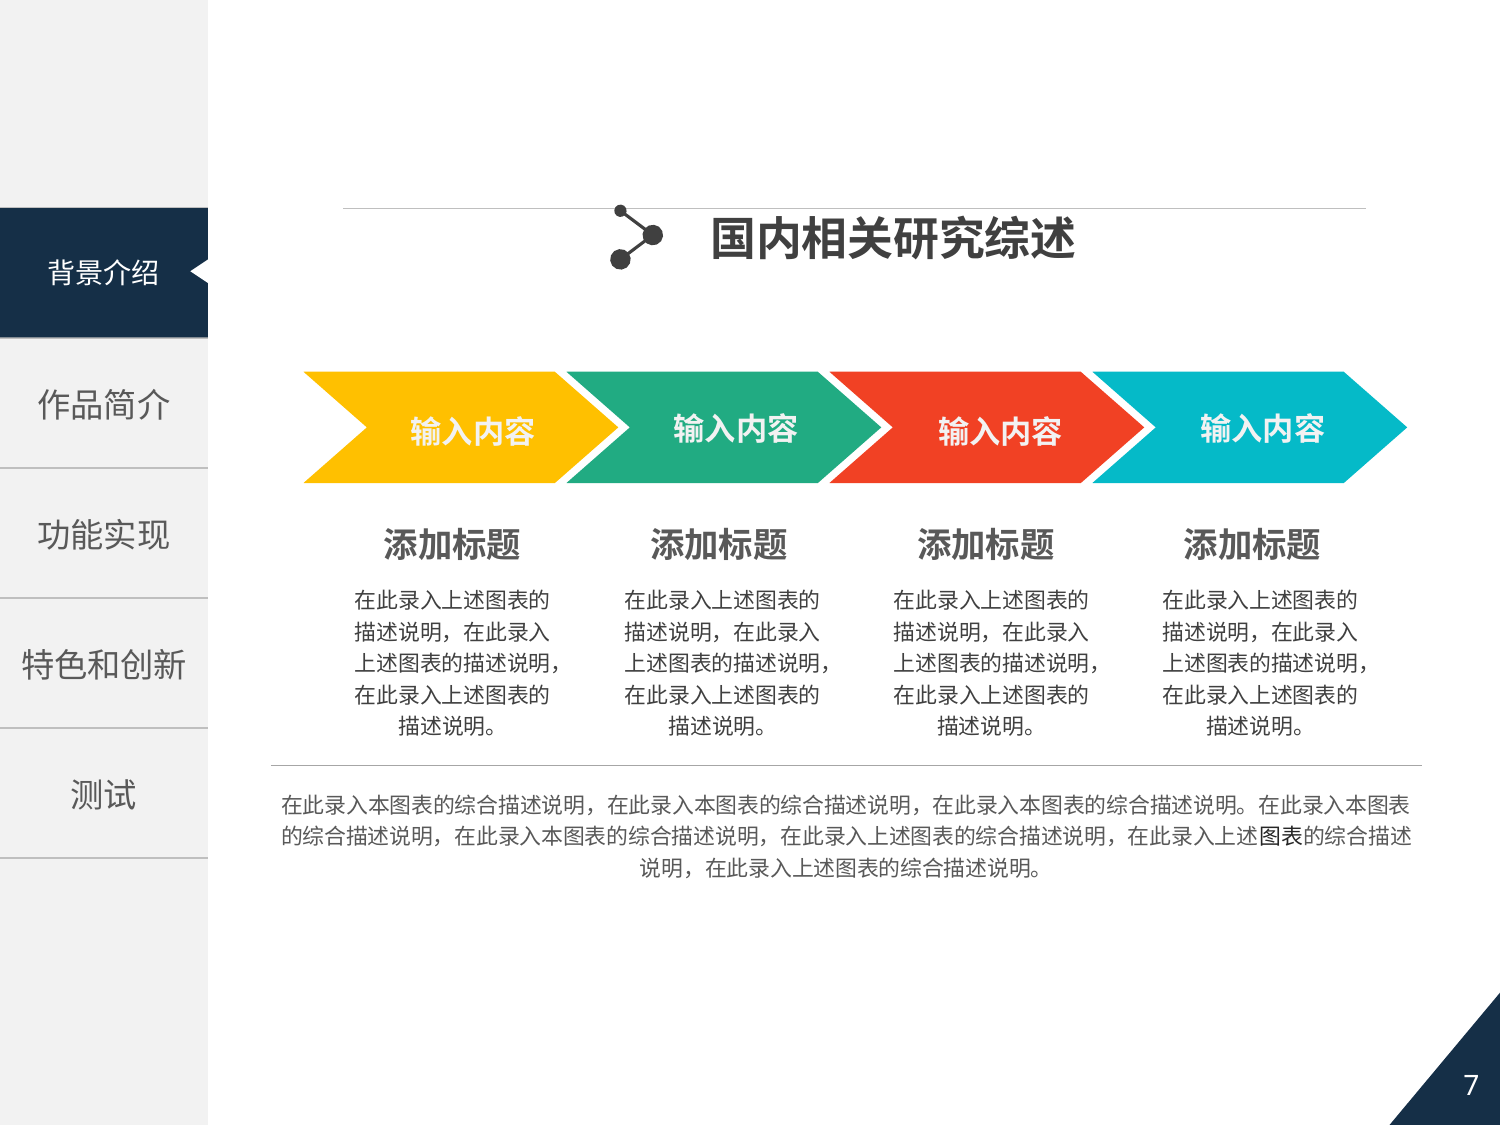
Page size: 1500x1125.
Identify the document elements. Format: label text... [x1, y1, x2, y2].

text_box 在此录入上述图表的描述说明，在此录入上述图表的描述说明，在此录入上述图表的描述说明。 [1145, 576, 1376, 745]
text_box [620, 210, 653, 260]
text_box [303, 371, 619, 484]
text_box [1145, 371, 1408, 484]
text_box 添加标题 [1172, 517, 1333, 570]
text_box 添加标题 [639, 517, 799, 570]
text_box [619, 371, 829, 484]
text_box 在此录入上述图表的描述说明，在此录入上述图表的描述说明，在此录入上述图表的描述说明。 [607, 576, 839, 745]
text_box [829, 371, 1145, 484]
text_box 添加标题 [372, 517, 533, 570]
text_box 在此录入上述图表的描述说明，在此录入上述图表的描述说明，在此录入上述图表的描述说明。 [335, 576, 571, 745]
text_box 在此录入本图表的综合描述说明，在此录入本图表的综合描述说明，在此录入本图表的综合描述说明。在此录入本图表的综合描述说明，在此录入本图表的综合描述说明，在此录入上述图表的综合描述说明，在此录入上述图表的综合描述说明，在此录入上述图表的综合描述说明。 [269, 780, 1424, 887]
text_box 国内相关研究综述 [699, 204, 1088, 271]
text_box 在此录入上述图表的描述说明，在此录入上述图表的描述说明，在此录入上述图表的描述说明。 [875, 576, 1109, 745]
text_box 添加标题 [905, 517, 1066, 570]
